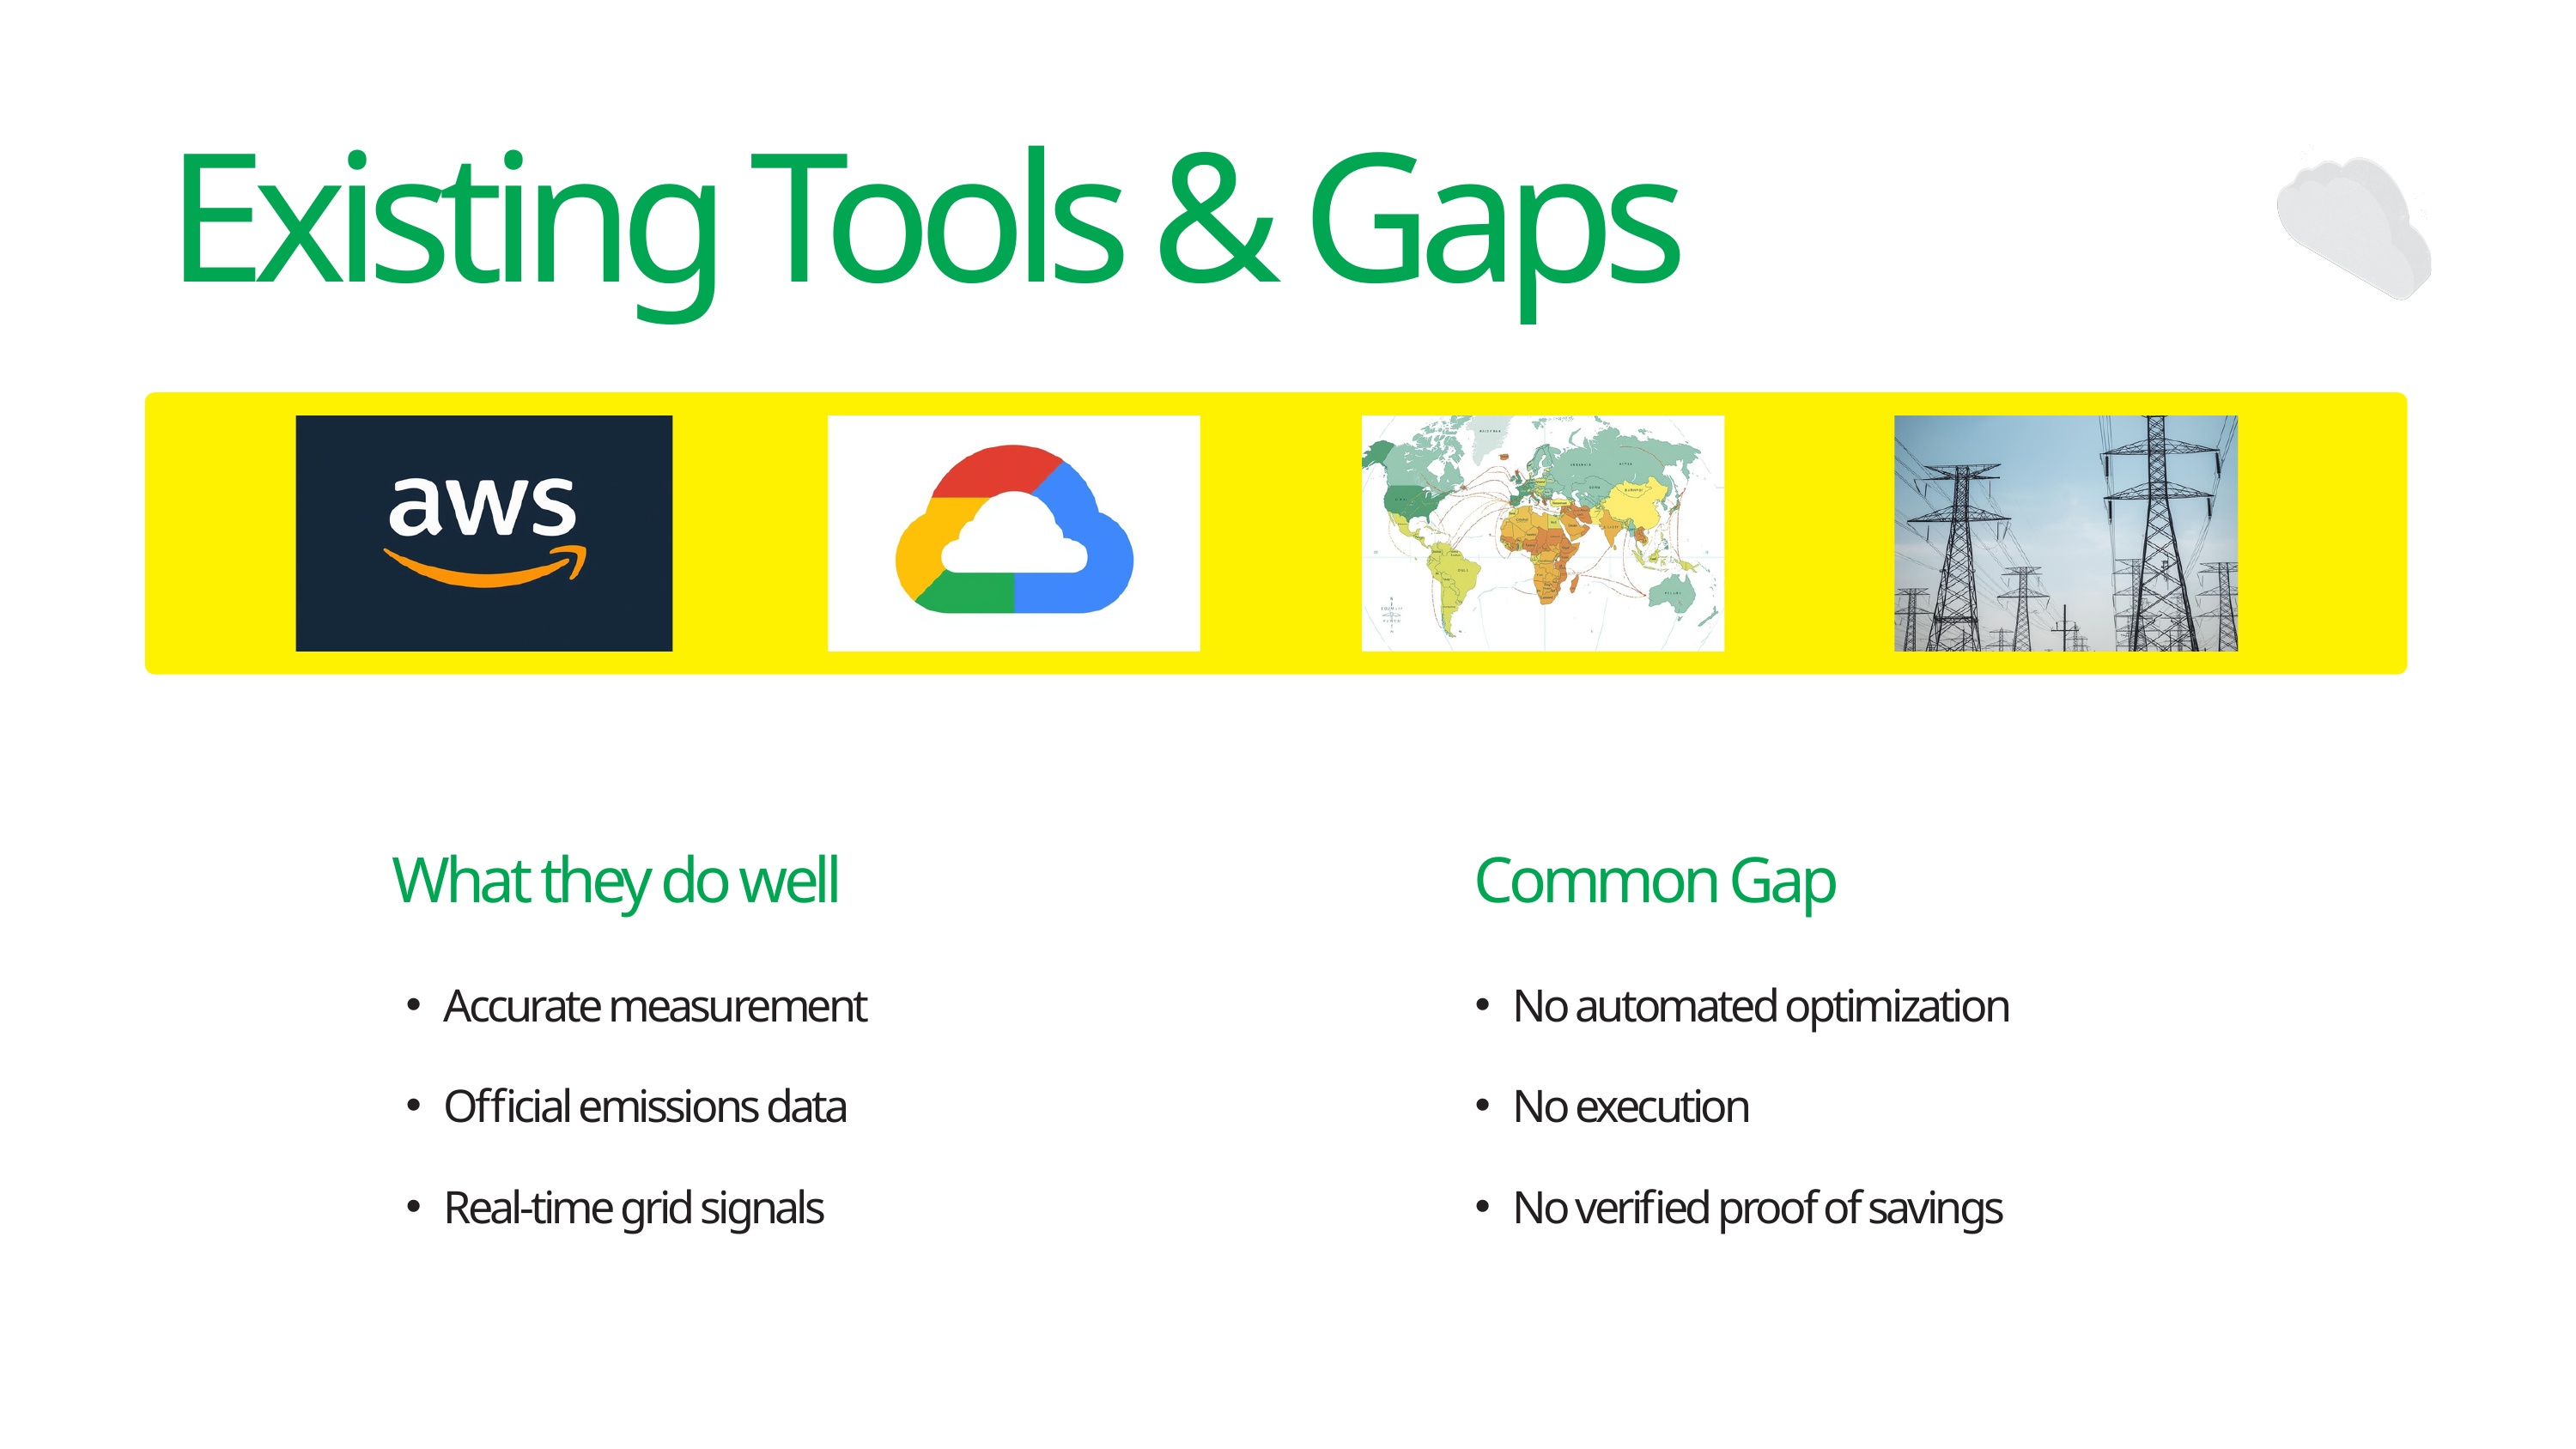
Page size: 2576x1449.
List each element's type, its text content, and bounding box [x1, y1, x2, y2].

text_box Accurate measurement Official emissions data Real-time grid signals [368, 979, 883, 1233]
text_box [2277, 144, 2432, 304]
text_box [144, 391, 2408, 675]
text_box What they do well [392, 846, 915, 916]
text_box Common Gap [1473, 846, 1925, 916]
text_box Existing Tools & Gaps [167, 161, 2054, 318]
text_box No automated optimization No execution No verified proof of savings [1437, 979, 2013, 1233]
